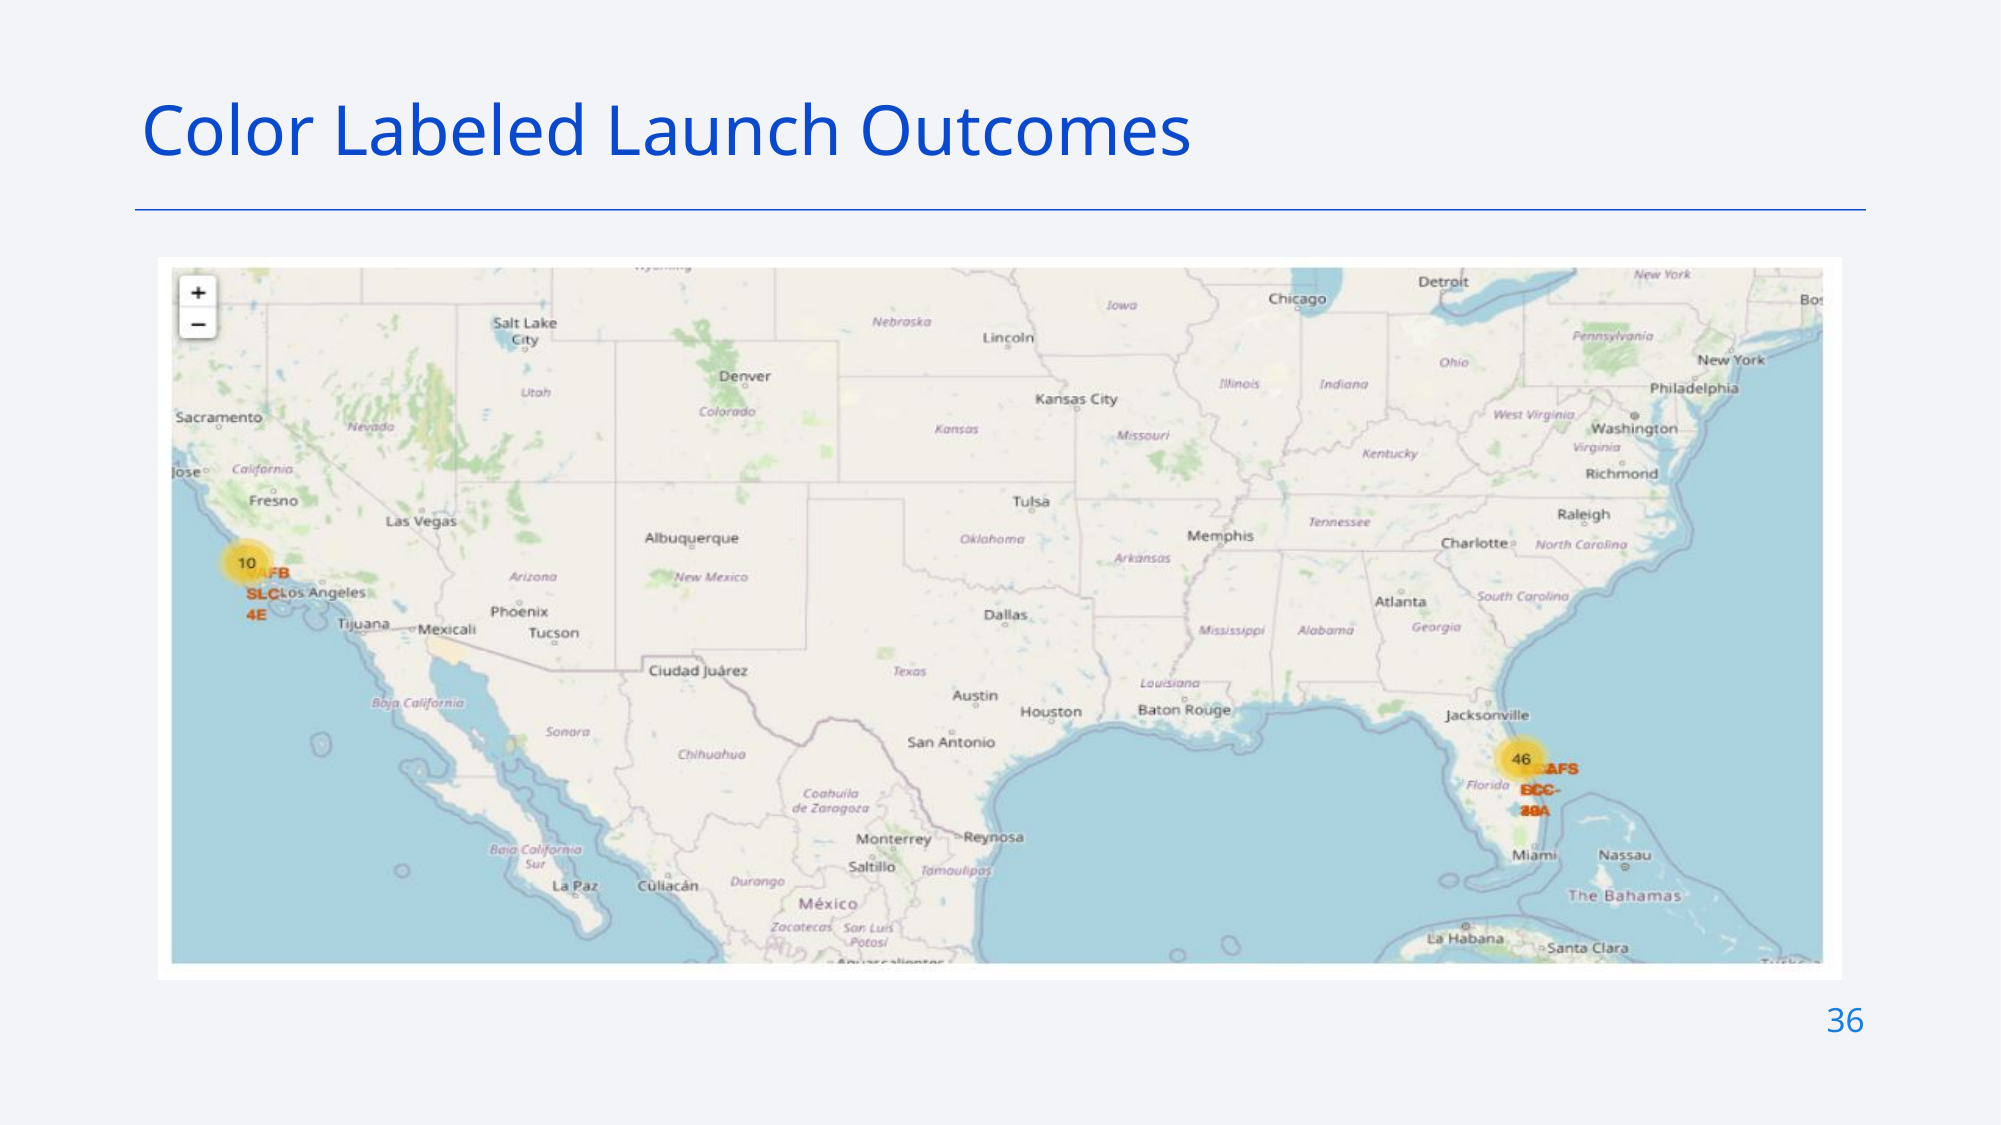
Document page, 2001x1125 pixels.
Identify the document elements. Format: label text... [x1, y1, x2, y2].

slide_number 36 [1429, 988, 1880, 1055]
text_box Color Labeled Launch Outcomes [126, 88, 1852, 179]
picture [0, 0, 2001, 1125]
